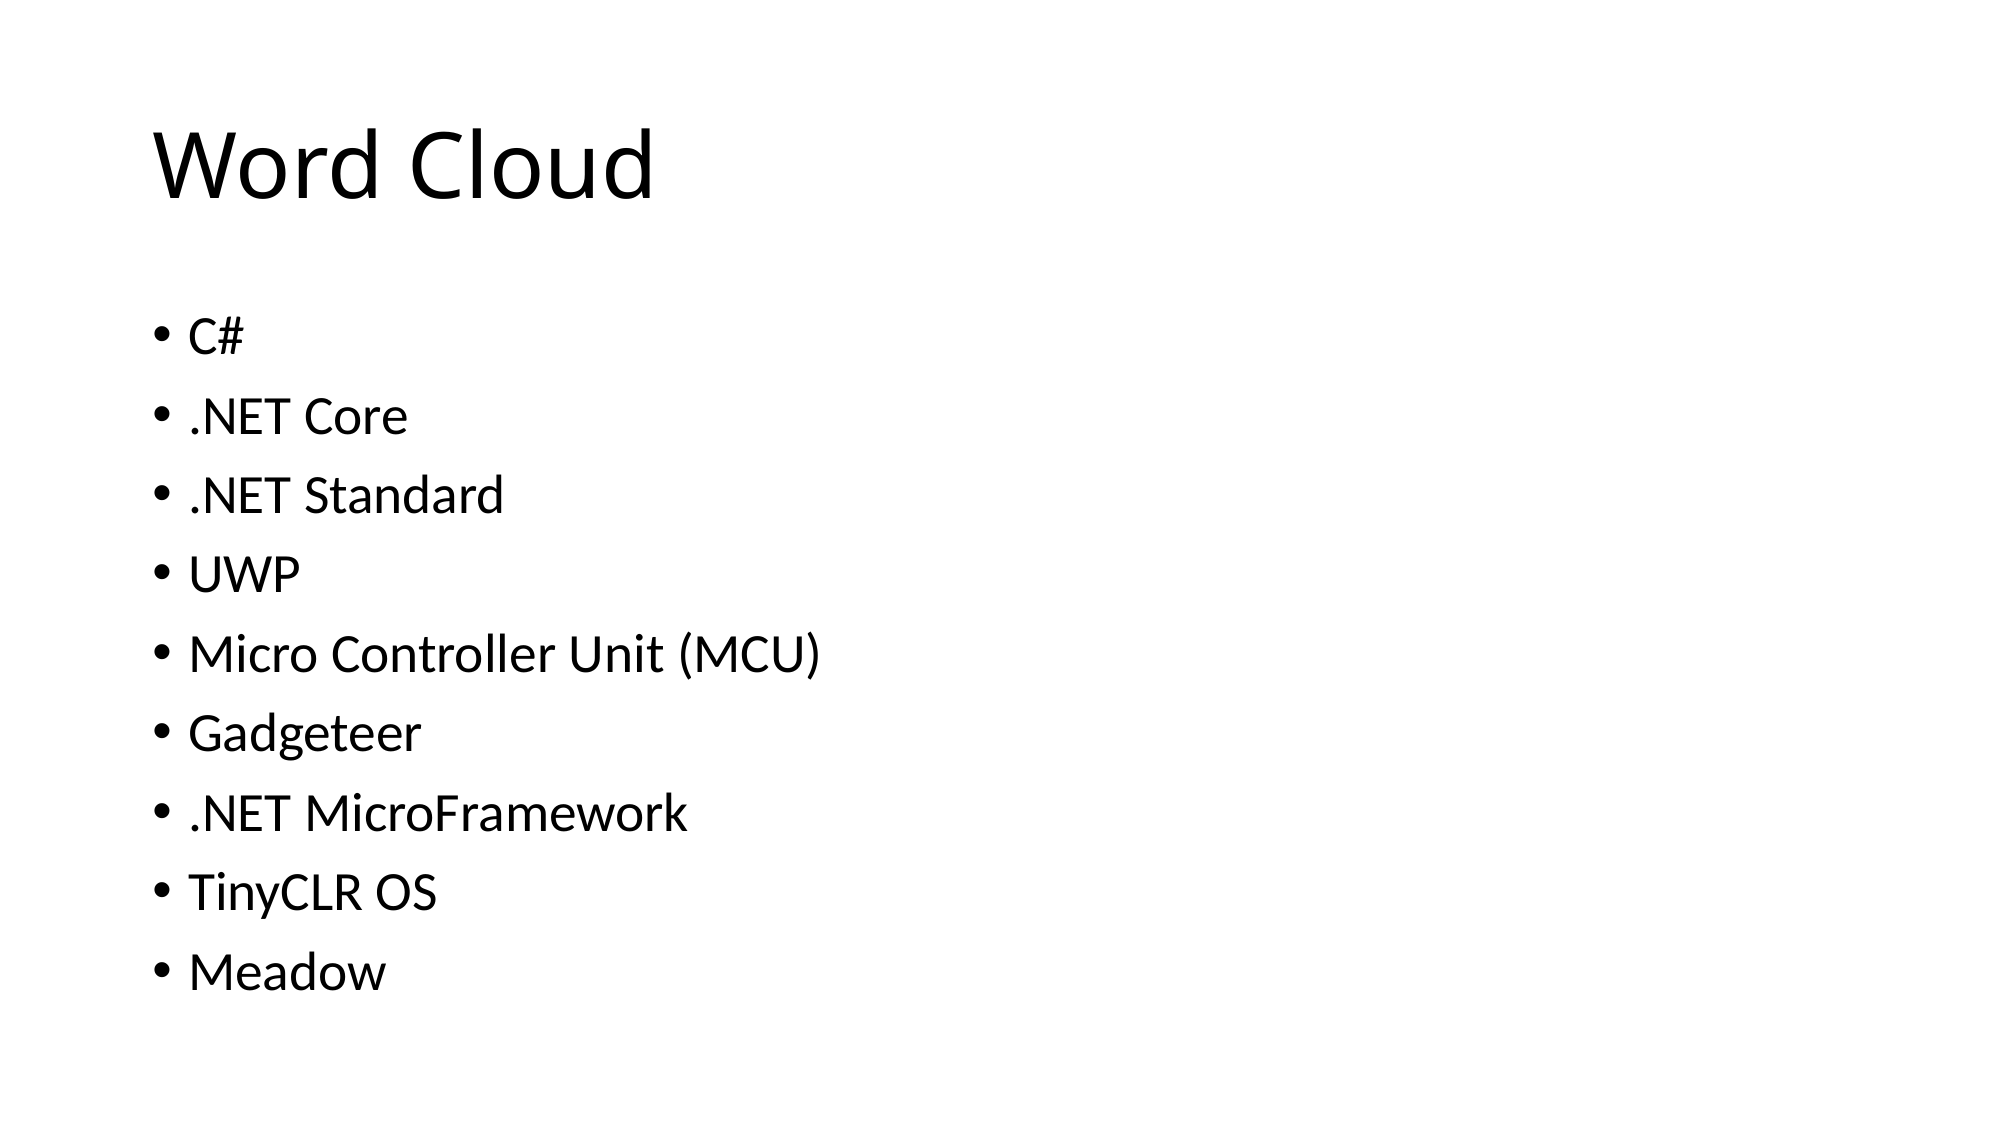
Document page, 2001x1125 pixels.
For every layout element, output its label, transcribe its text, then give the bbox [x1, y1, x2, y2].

title Word Cloud [137, 59, 1863, 278]
list C# .NET Core .NET Standard UWP Micro Controller Unit (MCU) Gadgeteer .NET MicroFramework TinyCLR OS Meadow [137, 299, 1863, 1014]
